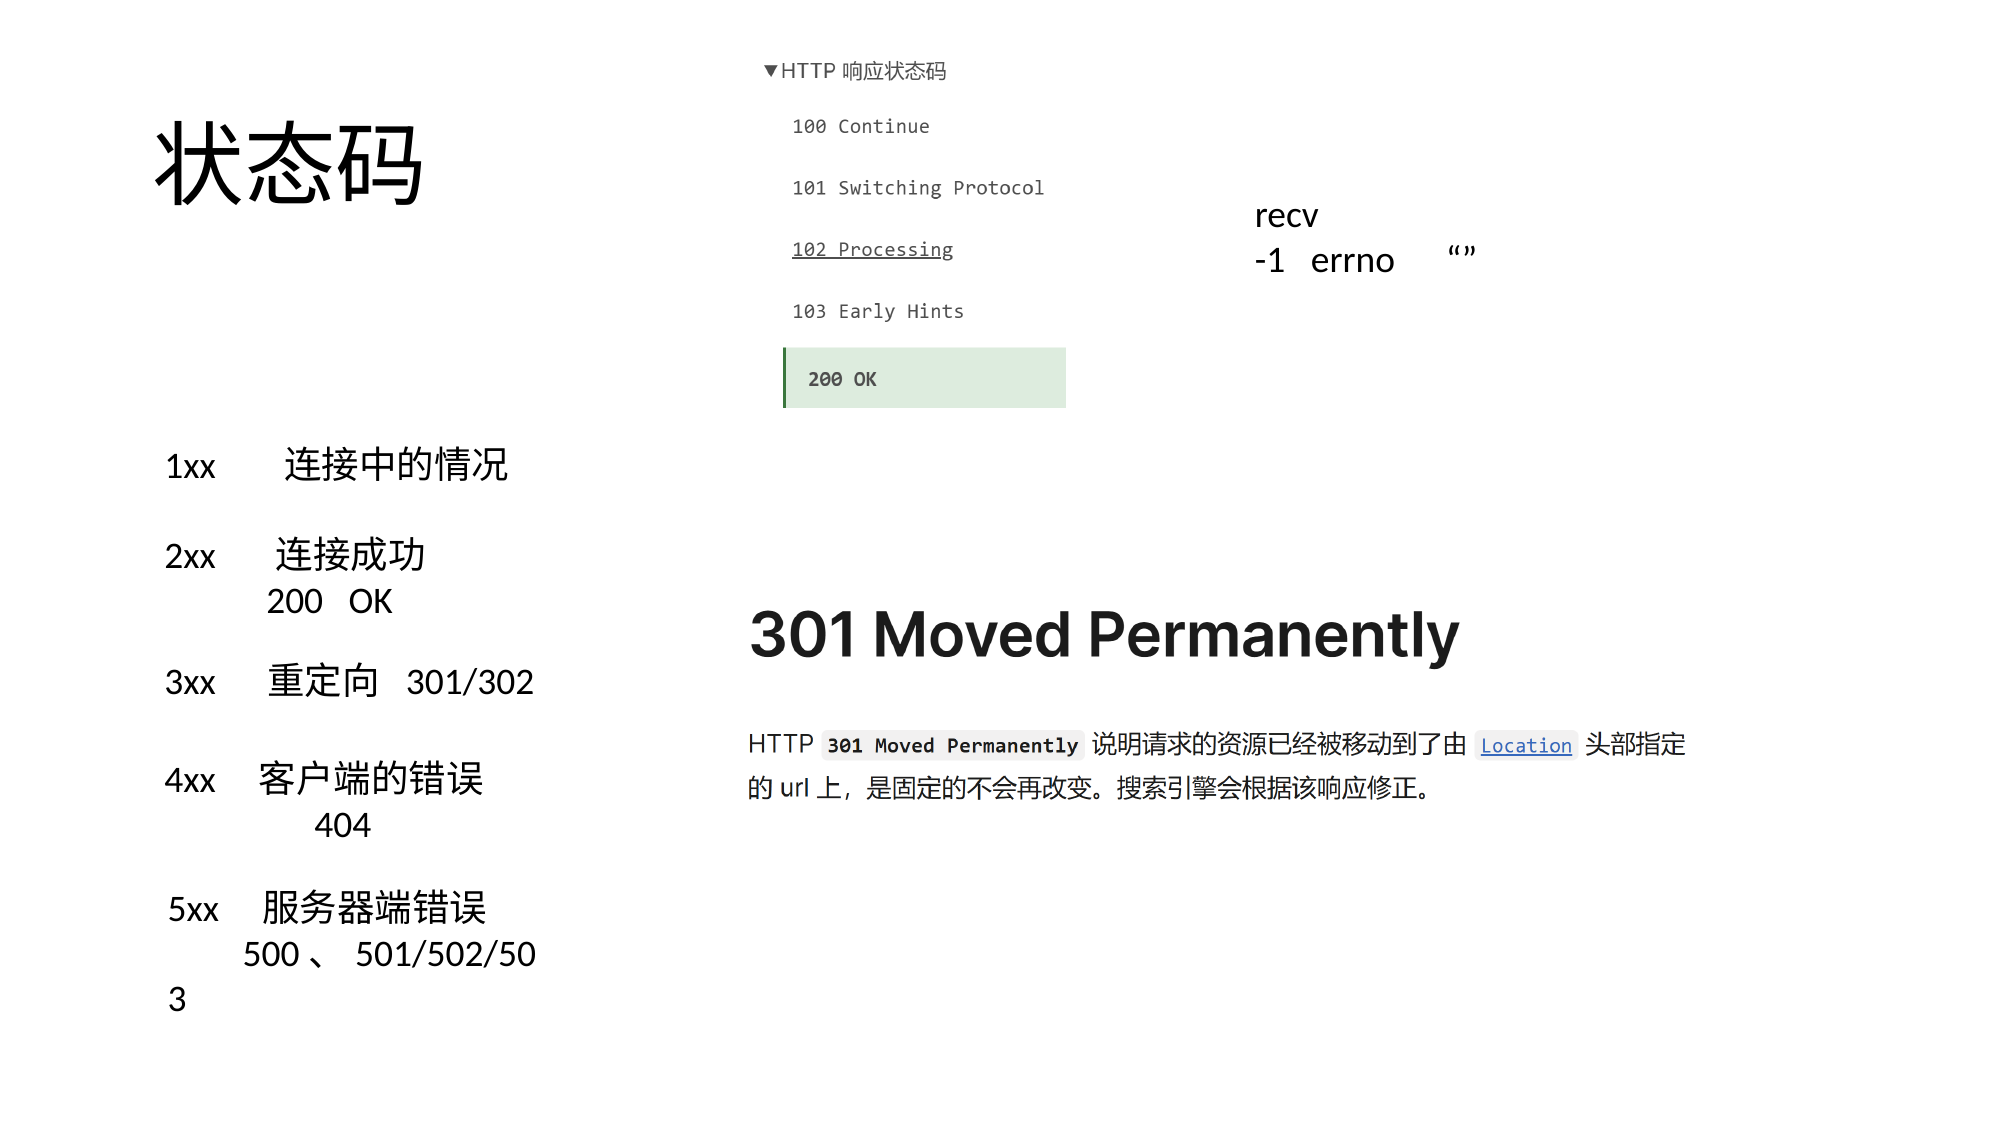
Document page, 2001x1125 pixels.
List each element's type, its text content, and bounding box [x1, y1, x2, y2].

text_box 4xx 客户端的错误 404 [149, 747, 700, 853]
title 状态码 [1066, 59, 1863, 278]
picture [757, 47, 1066, 408]
text_box 1xx 连接中的情况 2xx 连接成功 200 OK [149, 433, 995, 629]
picture [734, 593, 1724, 842]
text_box 3xx 重定向 301/302 [149, 649, 650, 710]
title 状态码 [137, 59, 757, 278]
text_box recv -1 errno “” [1240, 182, 2000, 287]
text_box 5xx 服务器端错误 500、501/502/503 [152, 876, 557, 1027]
